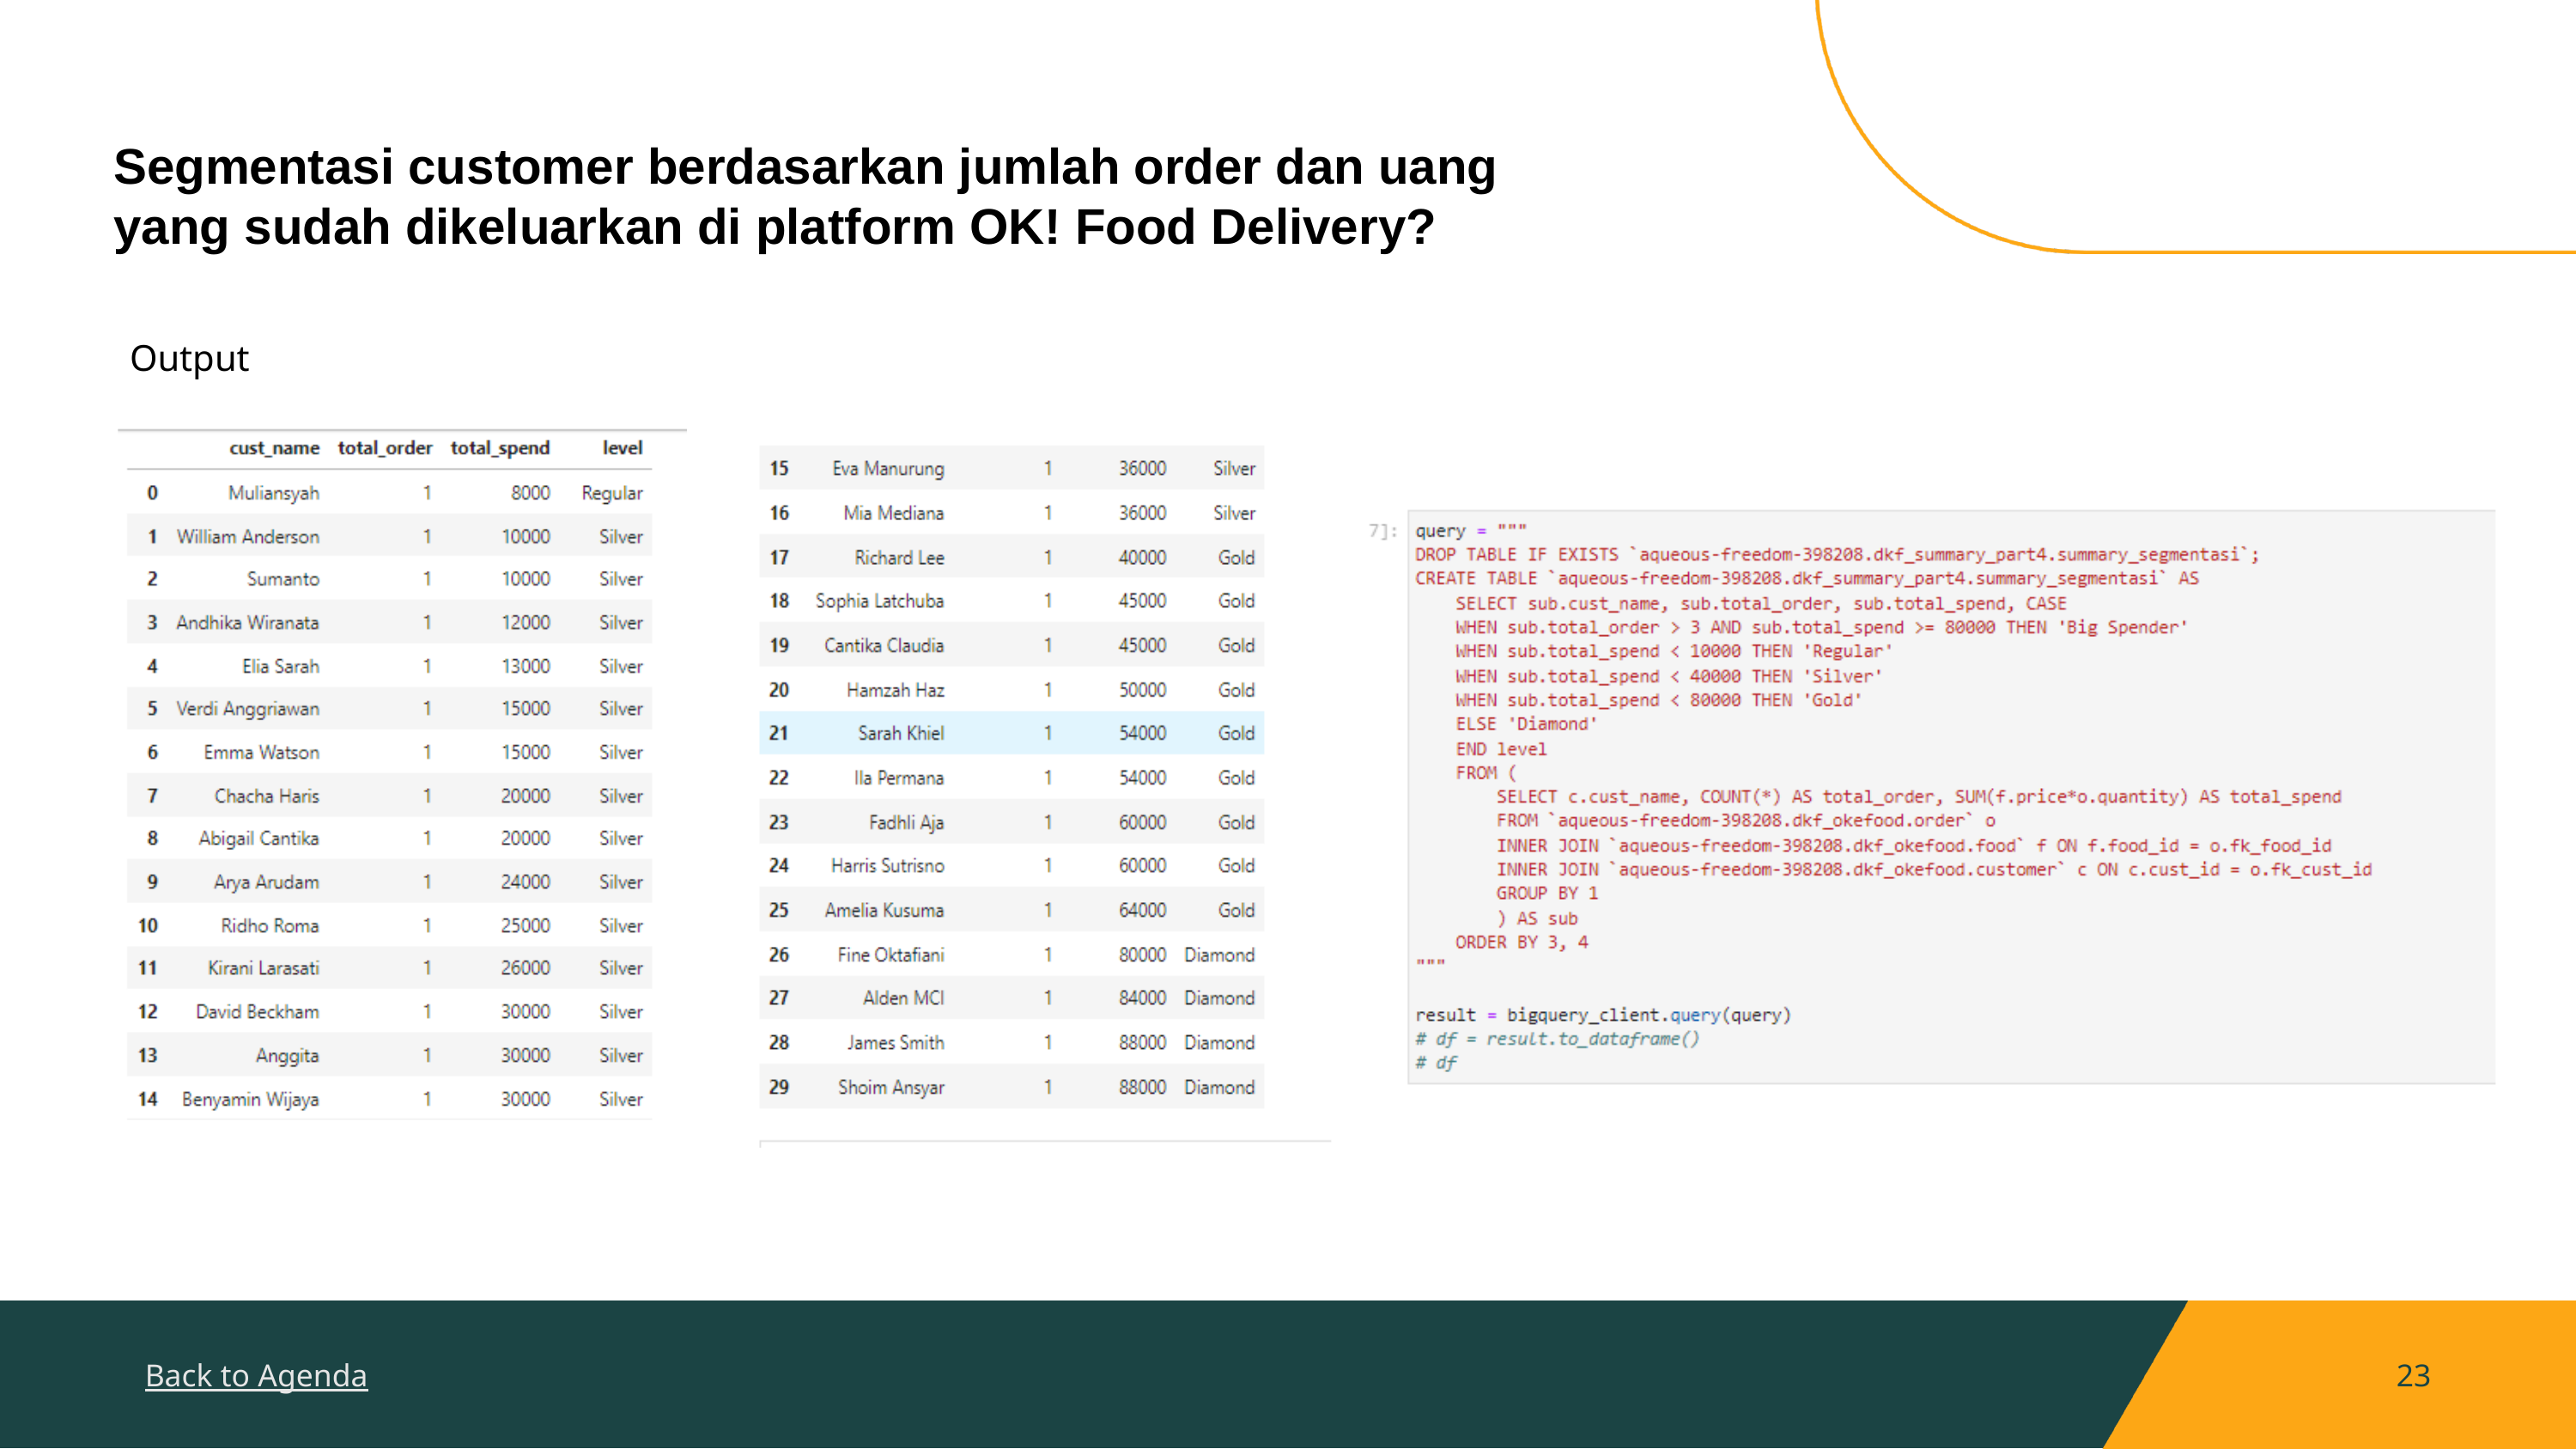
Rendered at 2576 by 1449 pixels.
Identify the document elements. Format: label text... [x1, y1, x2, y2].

text_box Segmentasi customer berdasarkan jumlah order dan uang yang sudah dikeluarkan di platform OK! Food Delivery? [113, 134, 1600, 375]
text_box 23 [2354, 1353, 2432, 1393]
text_box [2218, 1300, 2576, 1449]
picture [724, 446, 1332, 1149]
text_box Output [117, 329, 686, 385]
picture [118, 426, 688, 1121]
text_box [0, 1300, 2216, 1449]
picture [1368, 499, 2496, 1094]
text_box [1814, 0, 2576, 254]
